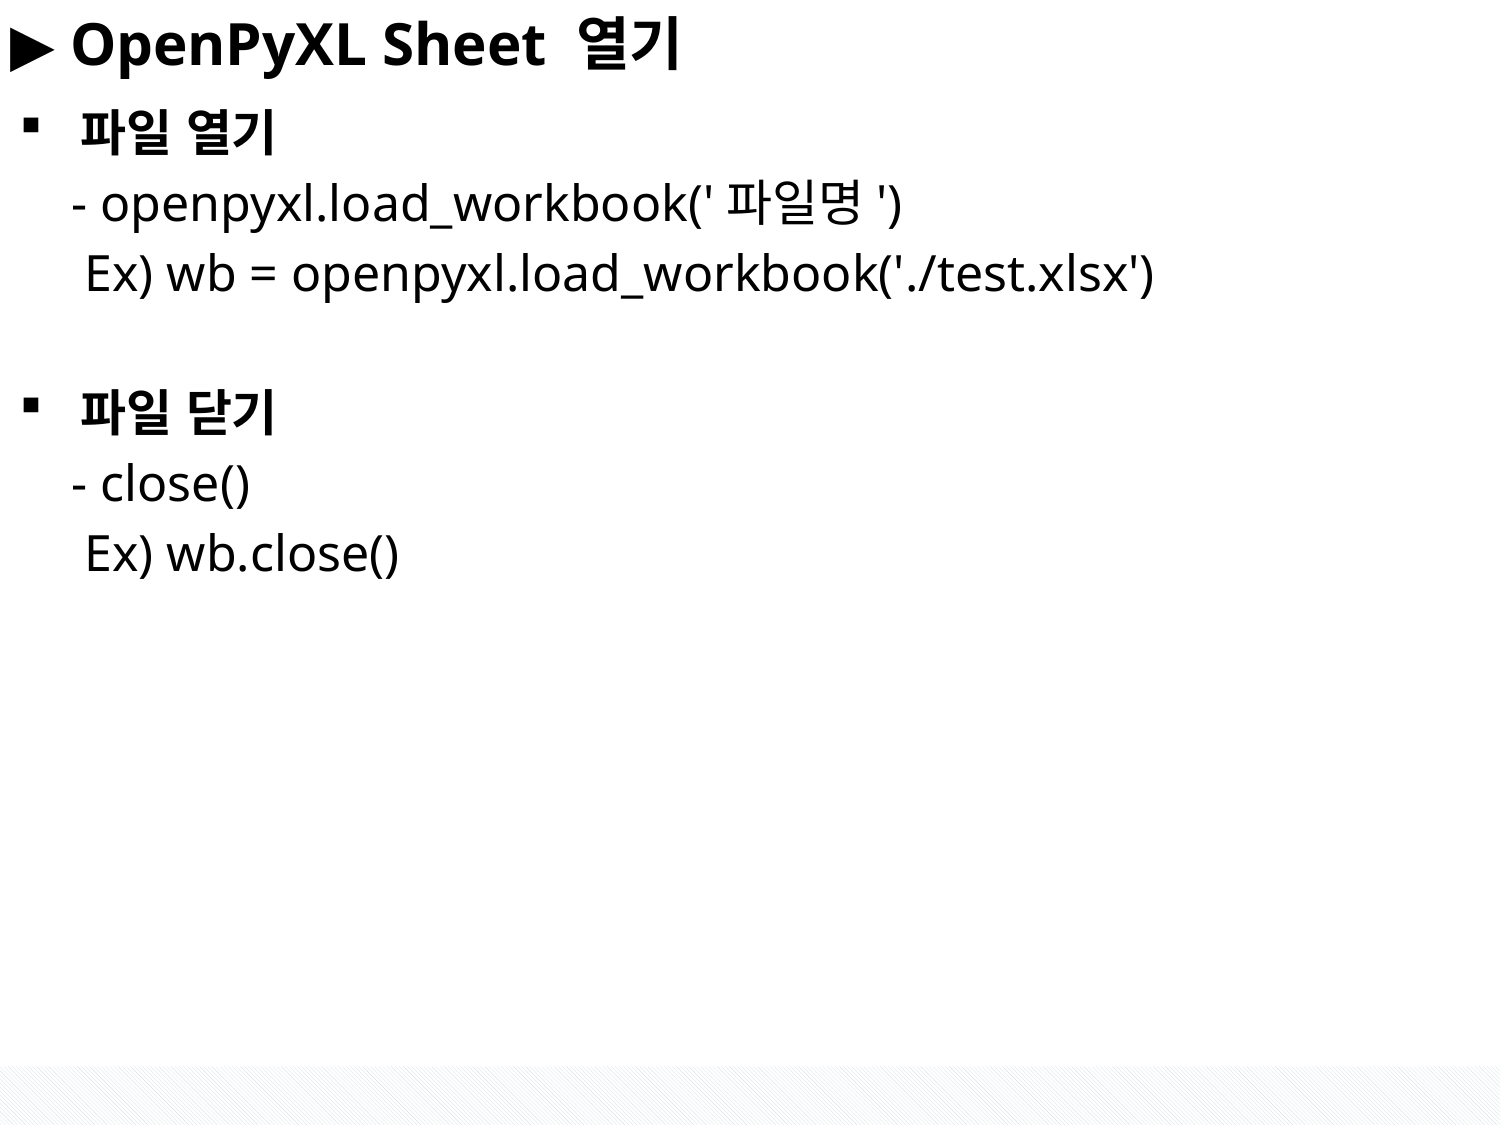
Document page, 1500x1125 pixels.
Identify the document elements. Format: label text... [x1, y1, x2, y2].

text_box ▶ OpenPyXL Sheet 열기 [0, 0, 1495, 94]
list 파일 열기 - openpyxl.load_workbook('파일명') Ex) wb = openpyxl.load_workbook('./test.xlsx') 파일 닫기 - close() Ex) wb.close() [3, 93, 1500, 956]
